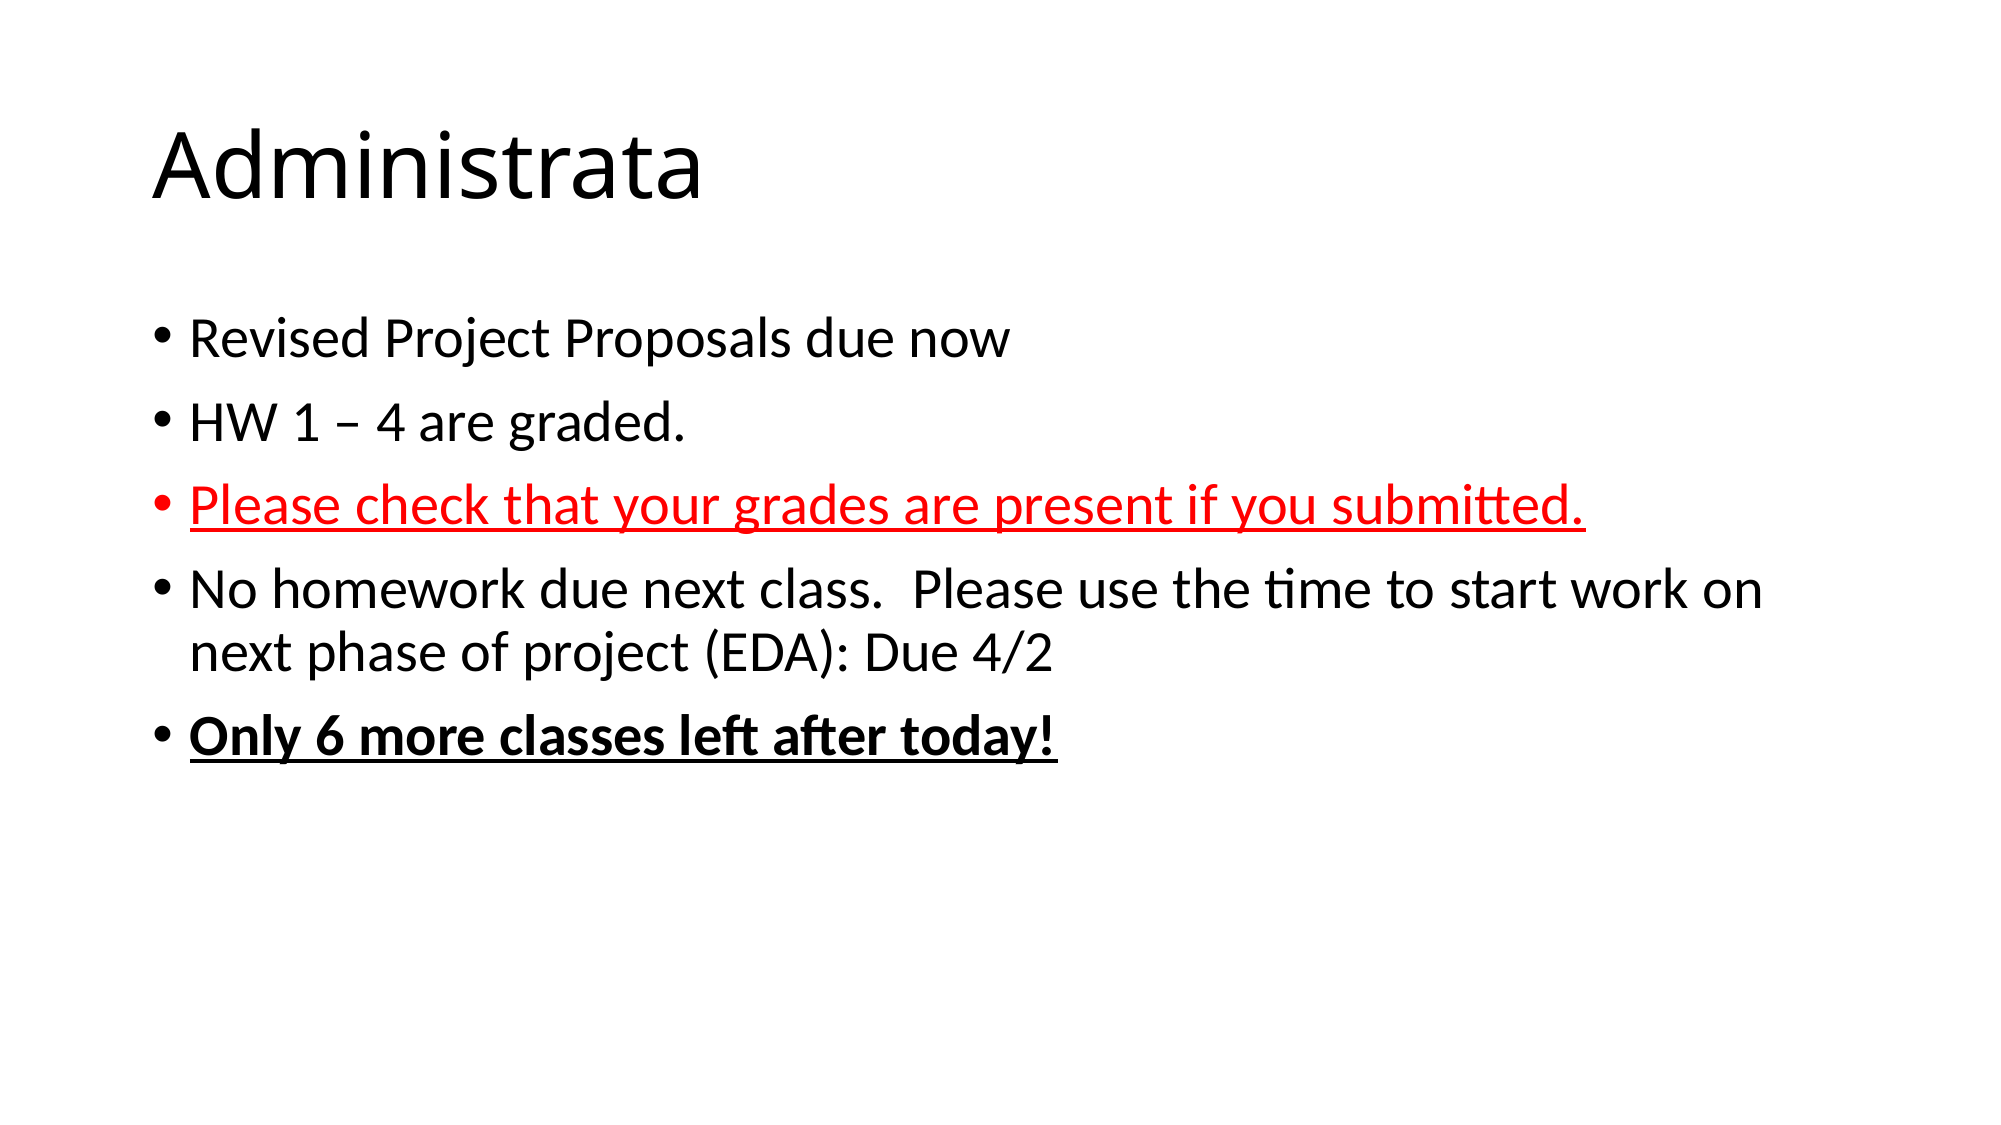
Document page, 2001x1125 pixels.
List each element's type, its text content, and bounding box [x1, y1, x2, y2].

list Revised Project Proposals due now HW 1 – 4 are graded. Please check that your grades are present if you submitted. No homework due next class. Please use the time to start work on next phase of project (EDA): Due 4/2 Only 6 more classes left after today! [137, 299, 1863, 1014]
title Administrata [137, 59, 1863, 278]
